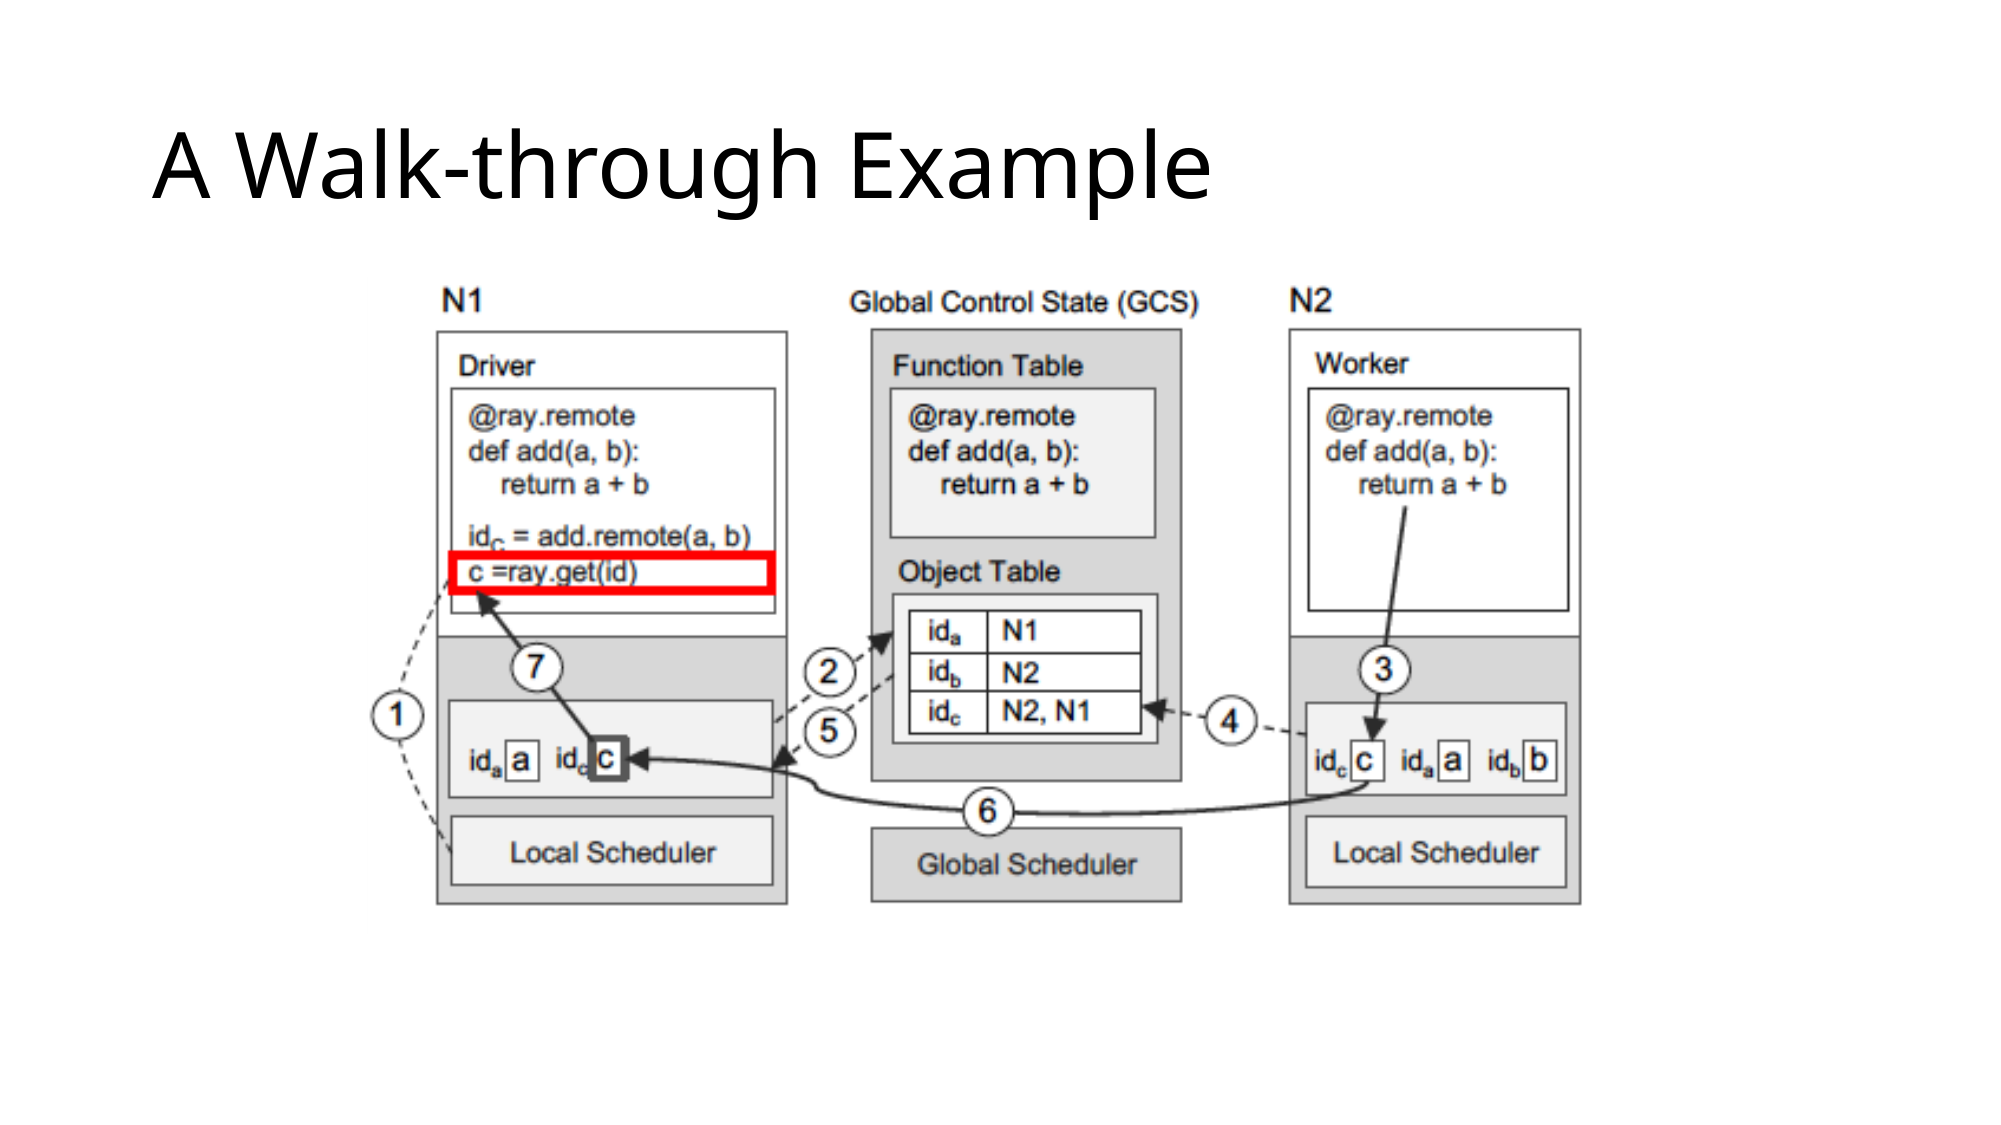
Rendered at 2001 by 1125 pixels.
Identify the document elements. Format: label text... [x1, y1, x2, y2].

title A Walk-through Example [137, 59, 1863, 278]
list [366, 277, 1634, 934]
